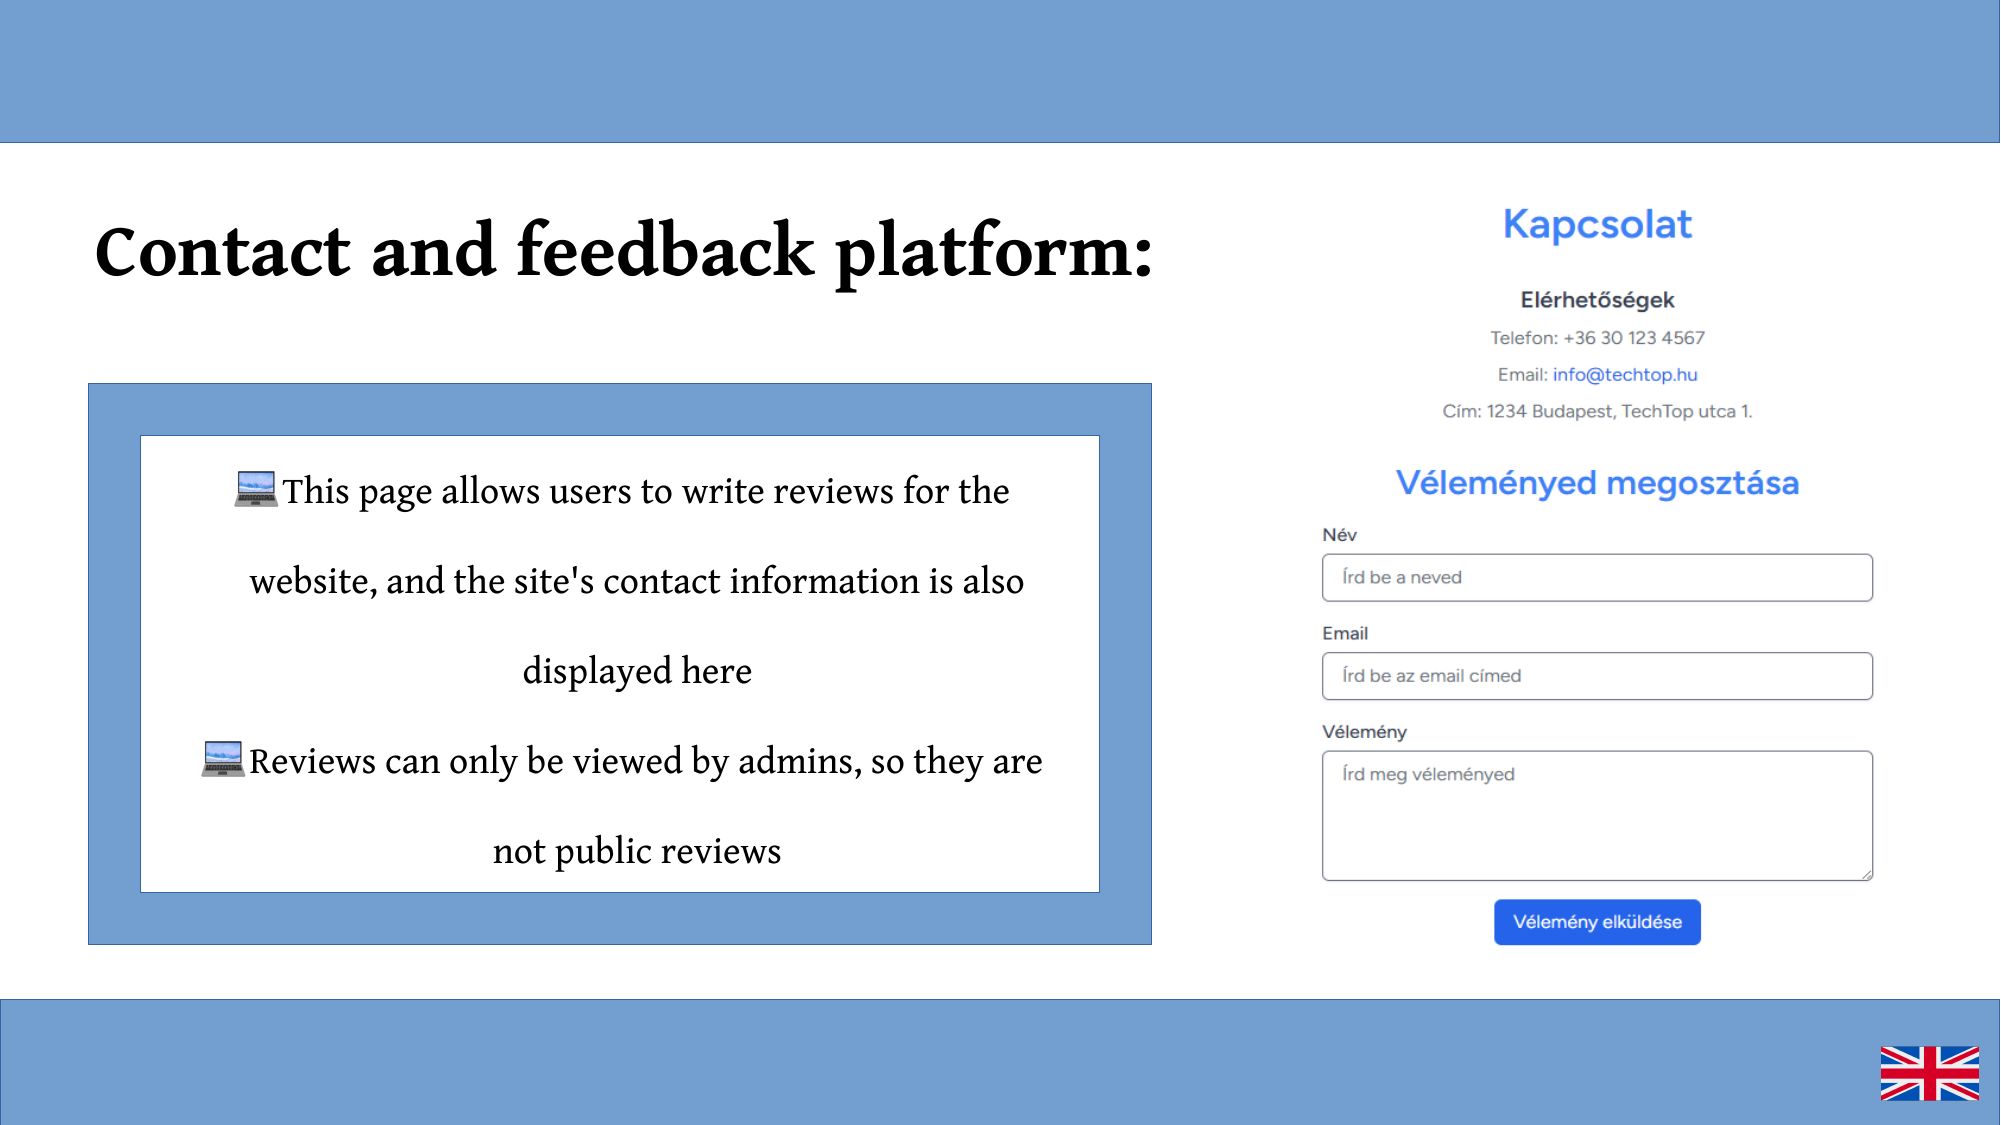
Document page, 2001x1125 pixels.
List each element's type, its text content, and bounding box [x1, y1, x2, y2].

picture [229, 469, 283, 508]
picture [1881, 1033, 1979, 1114]
text_box Contact and feedback platform: [80, 147, 1270, 510]
picture [196, 739, 250, 778]
text_box [88, 383, 1152, 945]
text_box This page allows users to write reviews for the website, and the site's contact information is also displayed here Reviews can only be viewed by admins, so they are not public reviews [177, 436, 1063, 892]
picture [1302, 177, 1890, 975]
